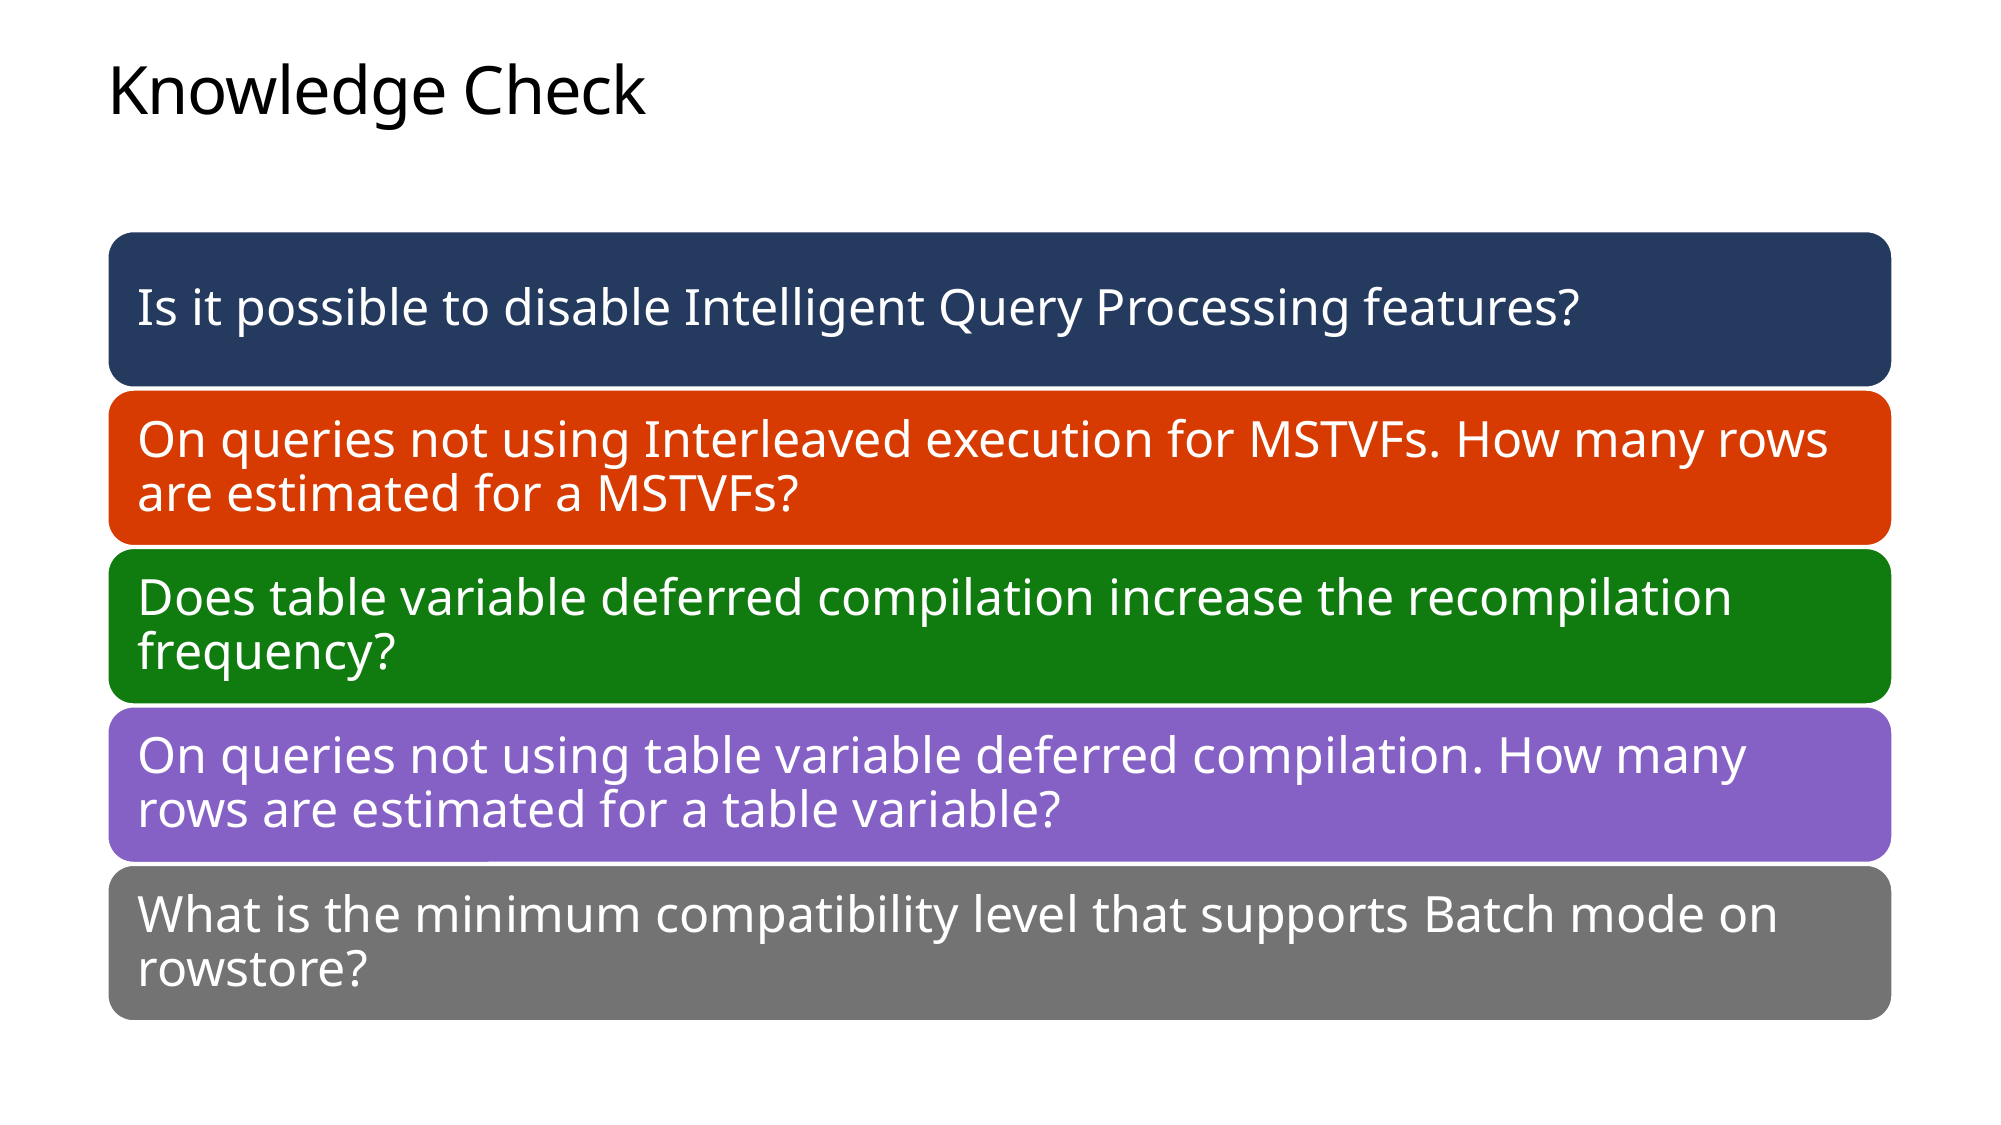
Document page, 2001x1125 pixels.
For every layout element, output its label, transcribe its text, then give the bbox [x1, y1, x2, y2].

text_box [107, 230, 1893, 1022]
title Knowledge Check [107, 52, 1893, 129]
